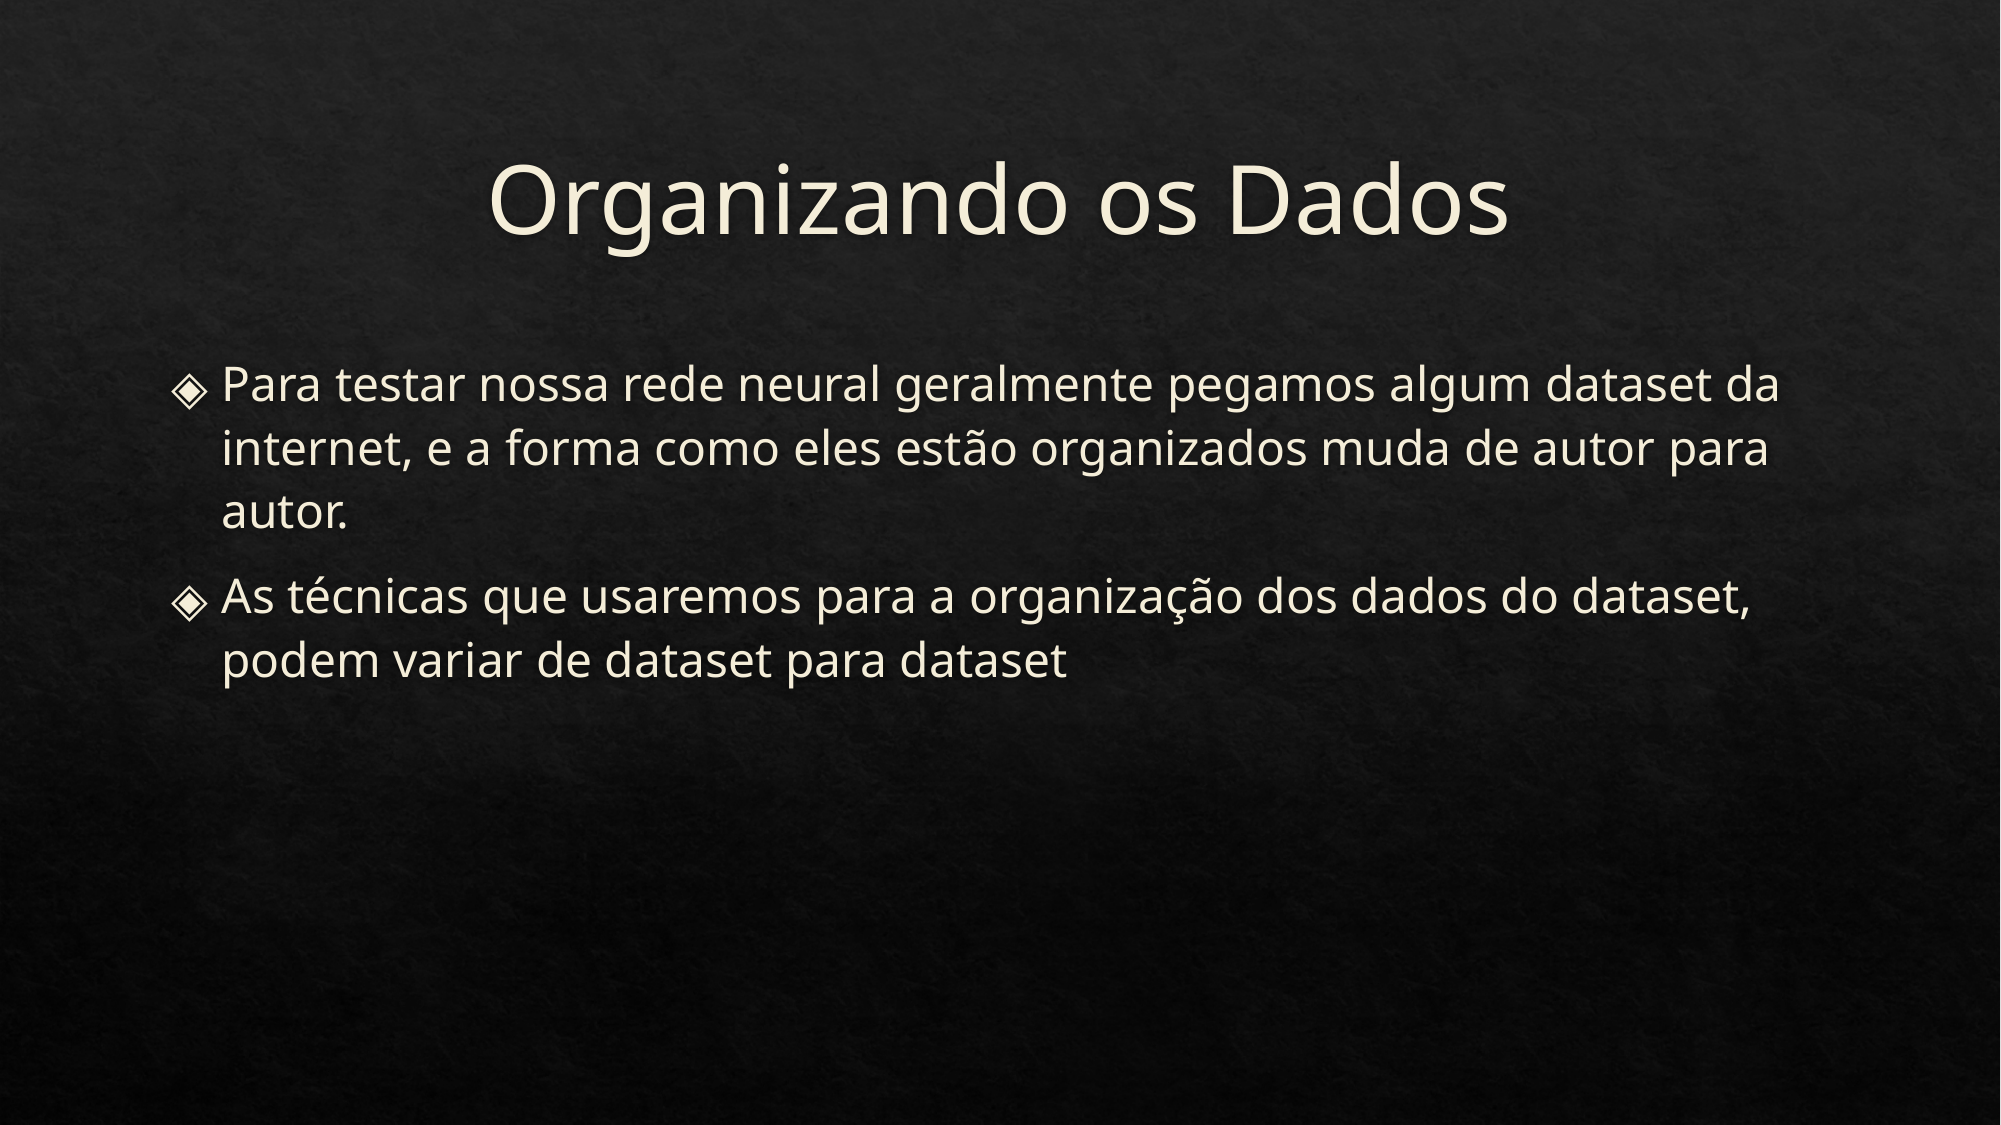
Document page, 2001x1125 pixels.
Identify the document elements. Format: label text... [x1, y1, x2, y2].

picture [0, 0, 2001, 1125]
list Para testar nossa rede neural geralmente pegamos algum dataset da internet, e a forma como eles estão organizados muda de autor para autor. As técnicas que usaremos para a organização dos dados do dataset, podem variar de dataset para dataset [149, 340, 1849, 950]
title Organizando os Dados [149, 99, 1849, 307]
